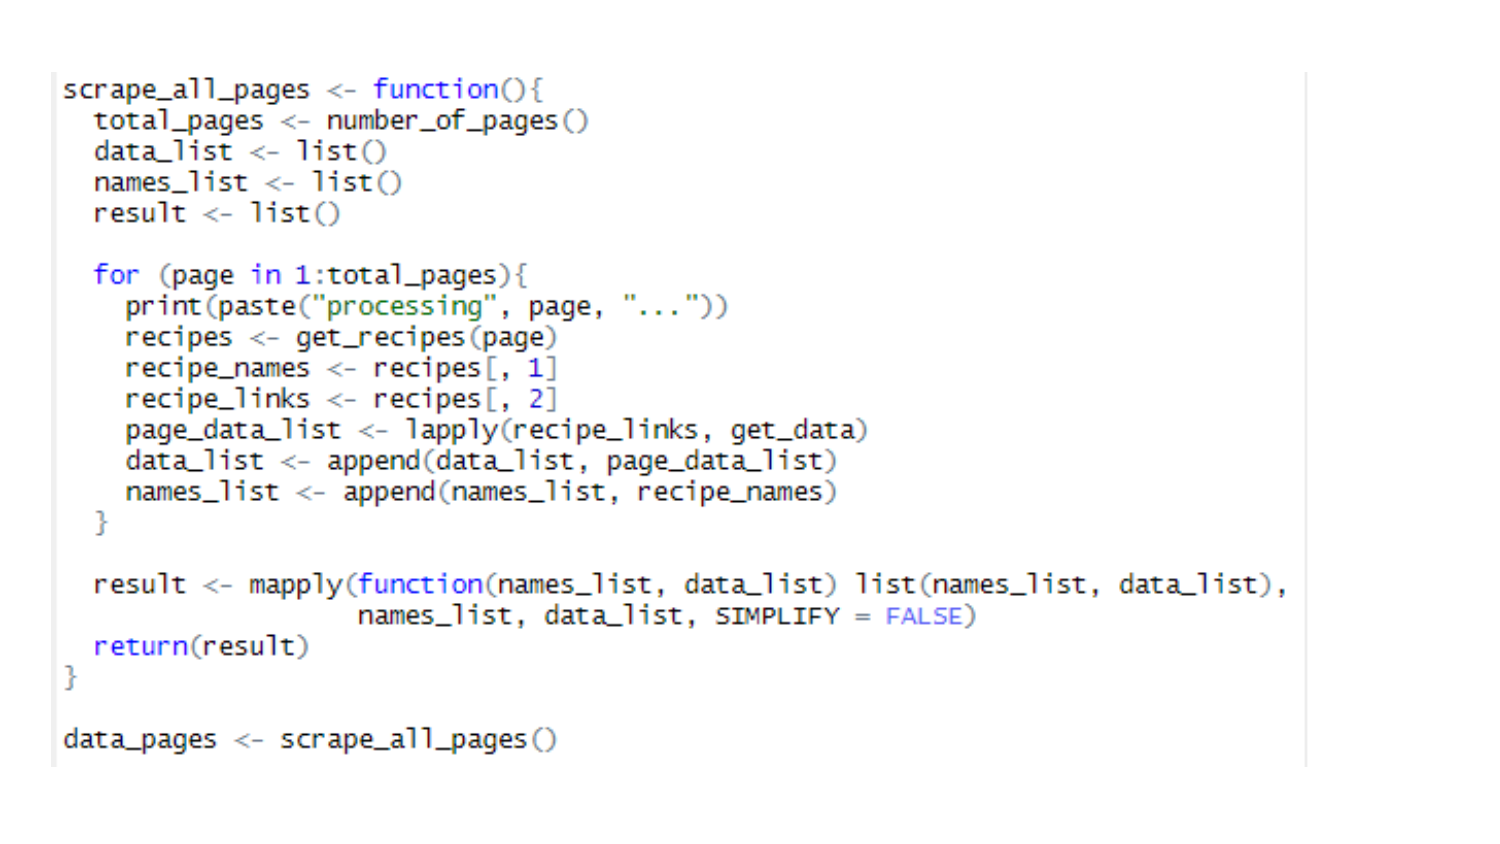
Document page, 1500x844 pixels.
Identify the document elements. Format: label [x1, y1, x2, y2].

picture [50, 72, 1323, 768]
